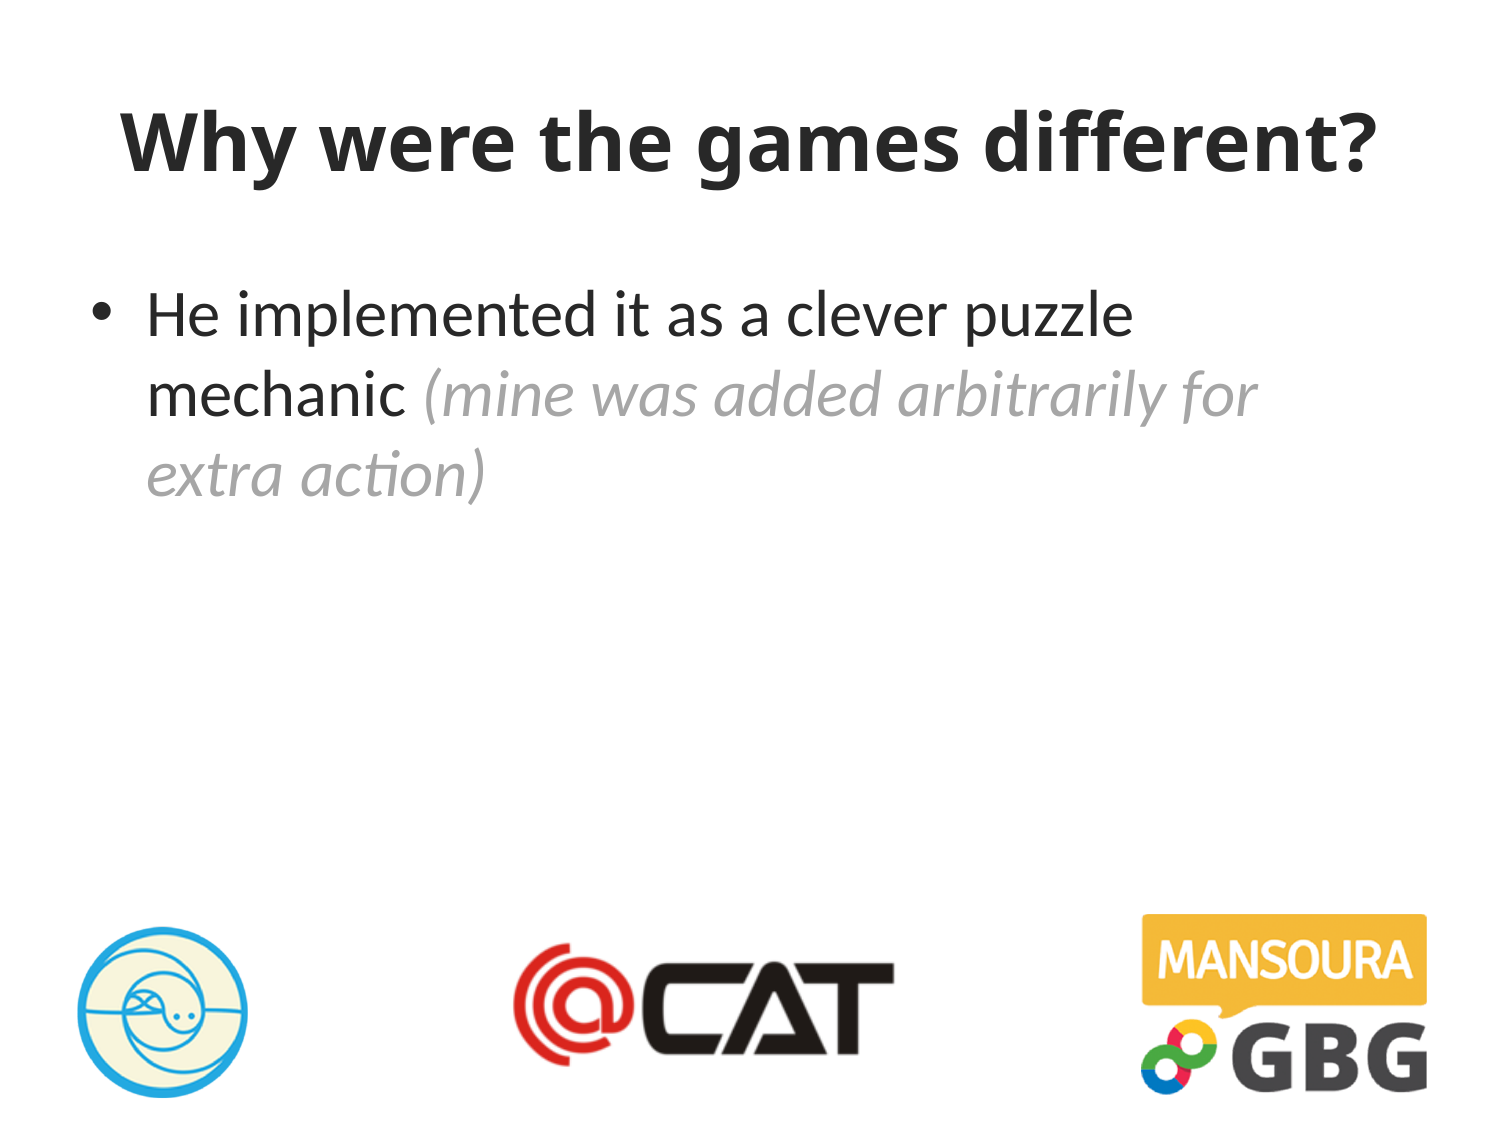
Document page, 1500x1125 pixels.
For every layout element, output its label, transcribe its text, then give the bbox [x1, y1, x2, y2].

picture [75, 924, 250, 1100]
picture [1137, 910, 1432, 1100]
picture [512, 940, 896, 1070]
list He implemented it as a clever puzzle mechanic (mine was added arbitrarily for extra action) [75, 262, 1425, 875]
title Why were the games different? [75, 45, 1425, 233]
